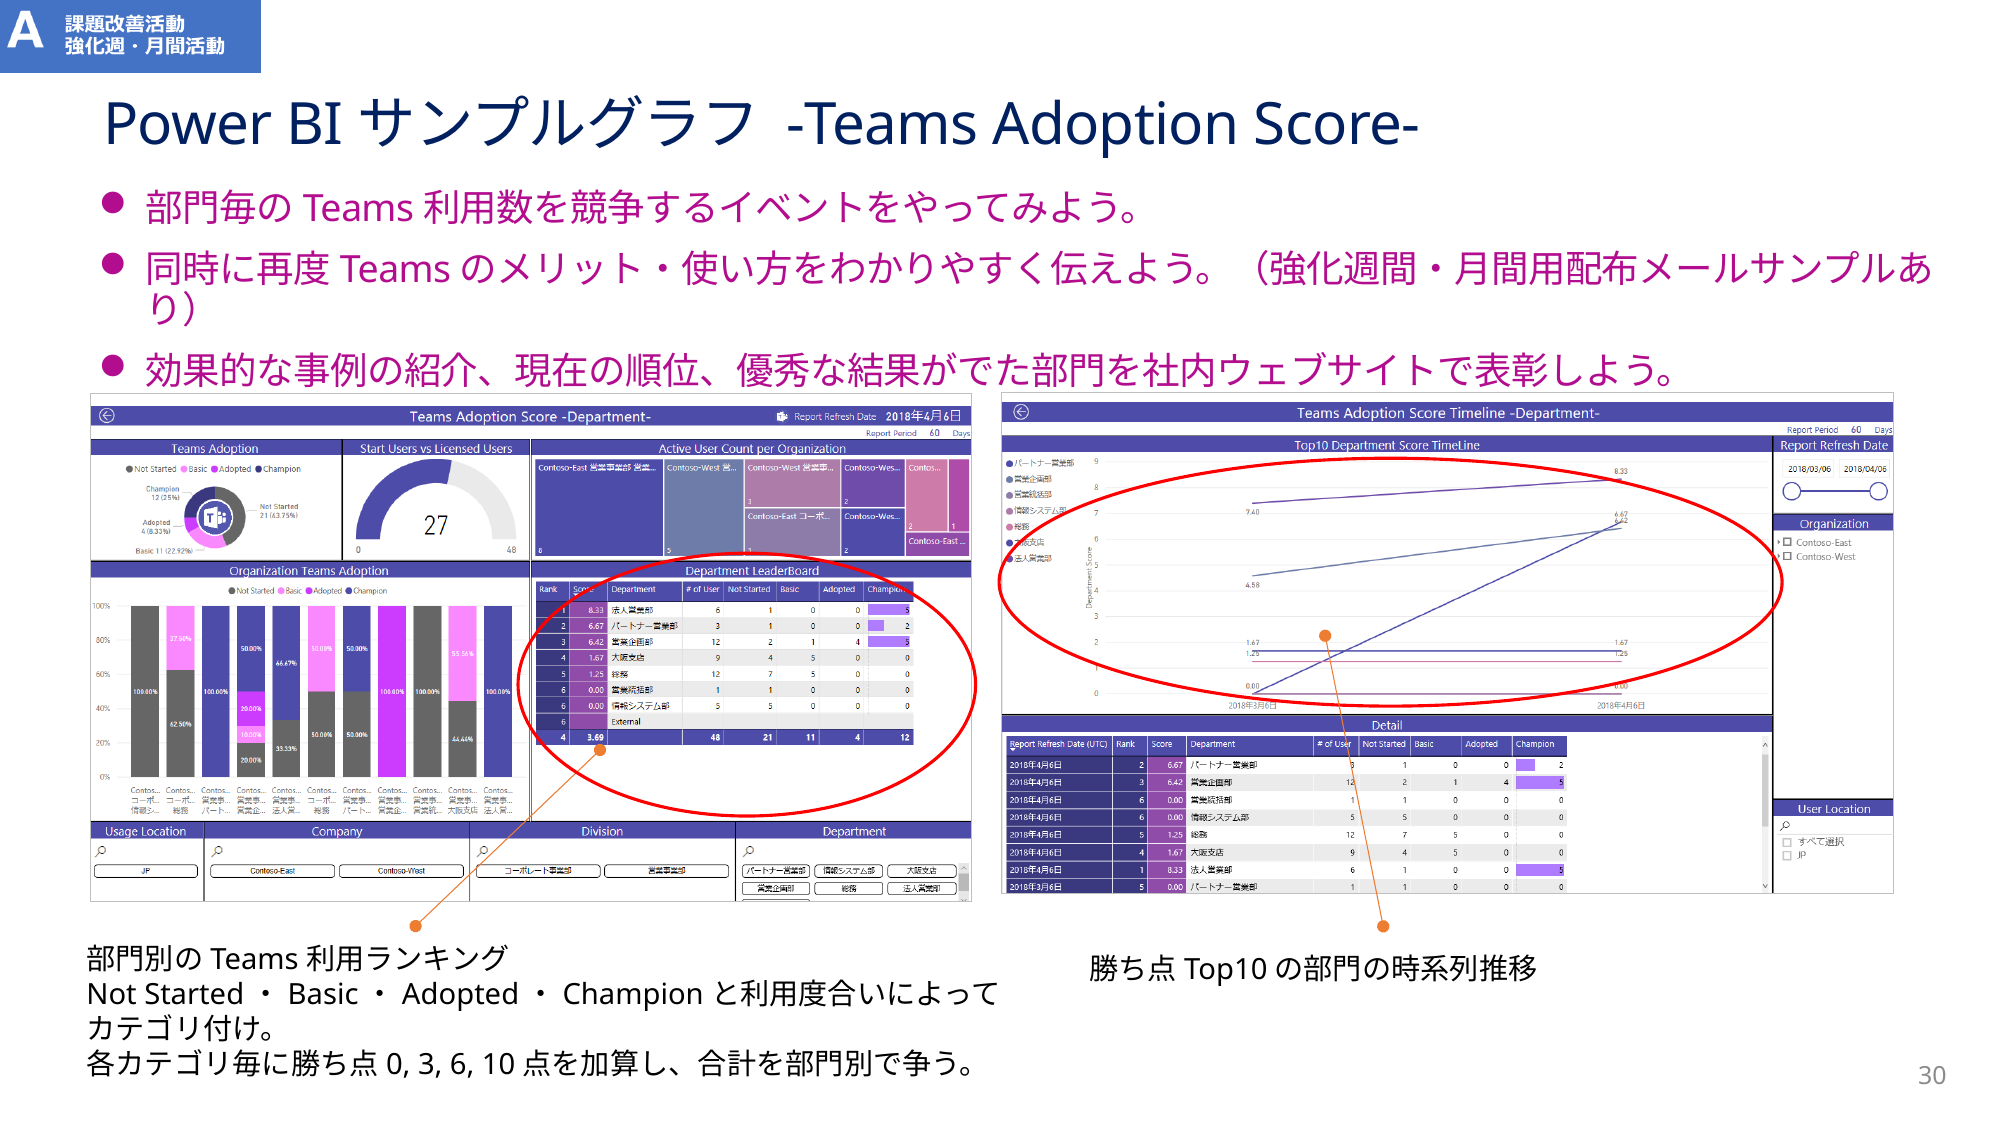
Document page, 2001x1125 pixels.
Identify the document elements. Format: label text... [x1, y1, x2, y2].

picture [0, 0, 278, 95]
text_box 部門毎のTeams利用数を競争するイベントをやってみよう。 同時に再度Teamsのメリット・使い方をわかりやすく伝えよう。（強化週間・月間用配布メールサンプルあり） 効果的な事例の紹介、現在の順位、優秀な結果がでた部門を社内ウェブサイトで表彰しよう。 [83, 189, 1970, 322]
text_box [415, 749, 600, 927]
text_box 部門別のTeams利用ランキング Not Started・Basic・Adopted・Championと利用度合いによってカテゴリ付け。 各カテゴリ毎に勝ち点0, 3, 6, 10点を加算し、合計を部門別で争う。 [71, 933, 1019, 1088]
picture [90, 393, 972, 902]
text_box 30 [1875, 1052, 1962, 1113]
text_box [1325, 635, 1384, 927]
title Power BIサンプルグラフ -Teams Adoption Score- [88, 55, 1959, 173]
picture [1001, 391, 1894, 894]
text_box 勝ち点Top10の部門の時系列推移 [1074, 942, 1872, 993]
text_box [972, 658, 977, 712]
